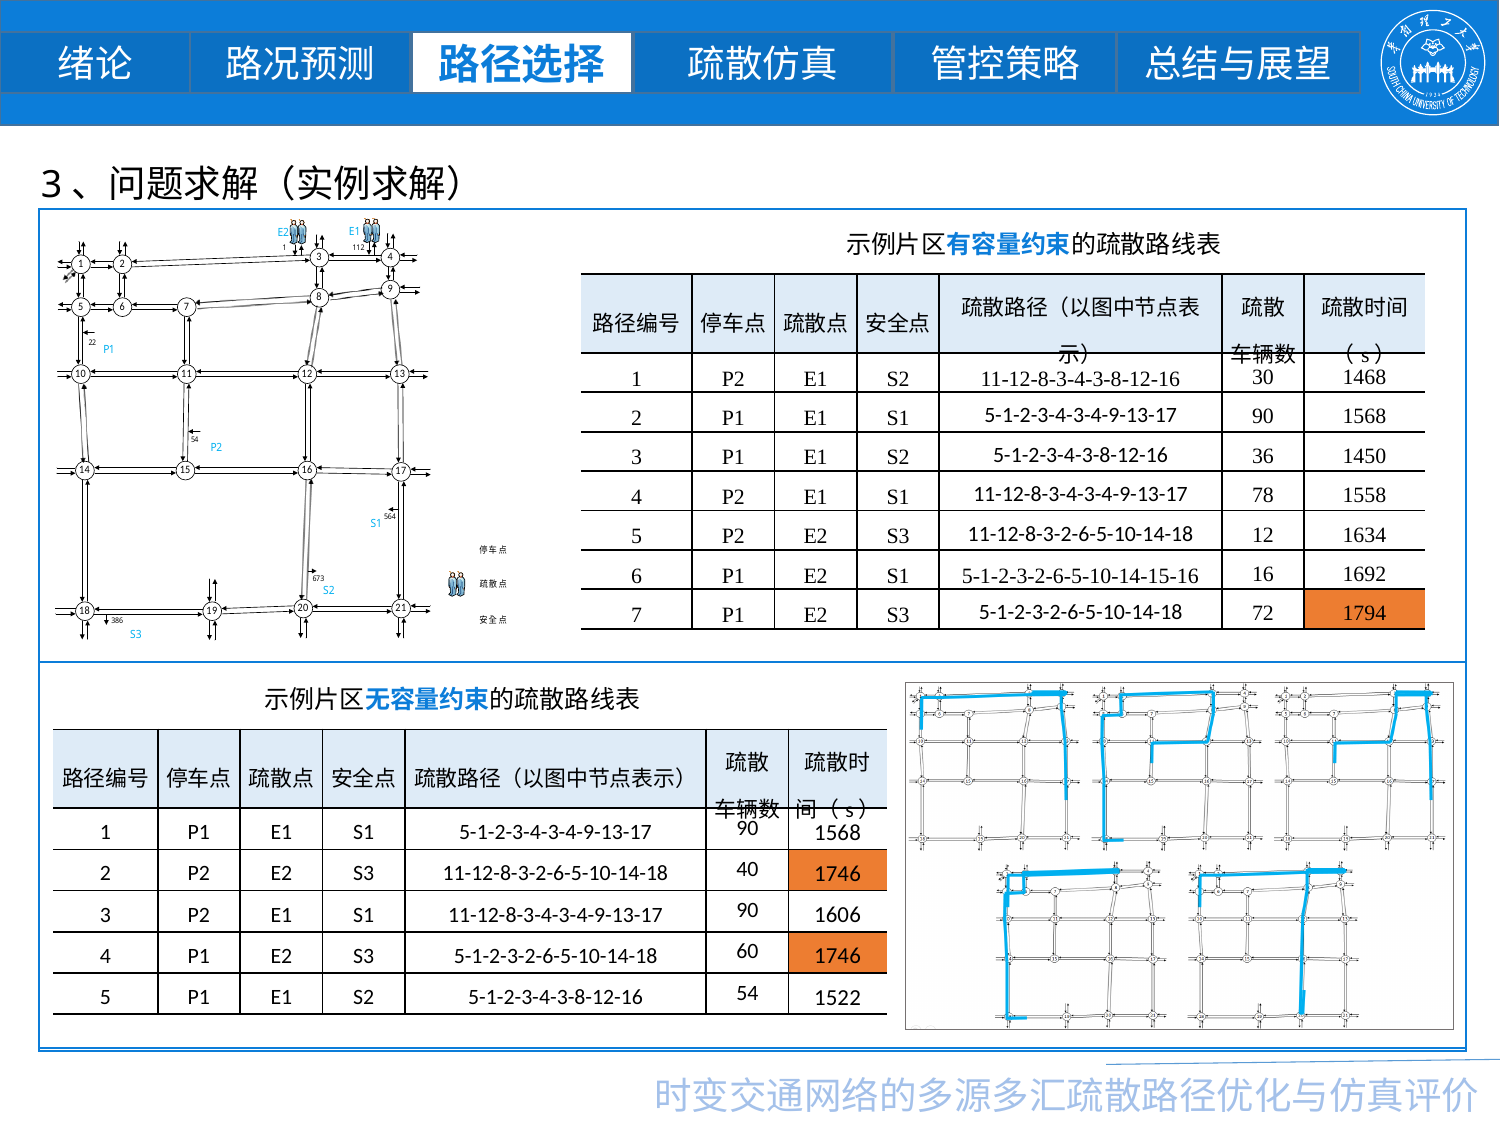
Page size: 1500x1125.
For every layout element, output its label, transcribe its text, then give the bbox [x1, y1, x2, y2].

table_cell S2 [858, 433, 938, 470]
table_cell 5-1-2-3-4-3-4-9-13-17 [940, 393, 1221, 431]
text_box 3、问题求解（实例求解） [26, 112, 499, 213]
table_cell 1 [581, 354, 691, 391]
table_cell 2 [53, 850, 157, 890]
table_cell 1 [53, 809, 157, 849]
table_cell 1450 [1305, 433, 1425, 470]
table_cell P1 [693, 393, 774, 431]
table_cell 6 [581, 551, 691, 588]
table_cell P1 [159, 974, 239, 1013]
table_header 停车点 [693, 275, 774, 352]
table_header 疏散时间（s） [1305, 275, 1425, 352]
table_header 疏散 车辆数 [1223, 275, 1303, 352]
table_cell 5-1-2-3-4-3-4-9-13-17 [406, 809, 705, 849]
table_cell 36 [1223, 433, 1303, 470]
table_cell E1 [775, 433, 856, 470]
table_cell 72 [1223, 590, 1303, 628]
table_cell 11-12-8-3-4-3-8-12-16 [940, 354, 1221, 391]
table_cell 5-1-2-3-2-6-5-10-14-15-16 [940, 551, 1221, 588]
table_header 路径编号 [53, 730, 157, 807]
table_cell 5-1-2-3-4-3-8-12-16 [406, 974, 705, 1013]
table_cell 54 [707, 974, 788, 1013]
table_cell 3 [53, 891, 157, 931]
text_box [44, 213, 525, 646]
text_box 管控策略 [893, 31, 1116, 94]
text_box 路况预测 [189, 31, 411, 94]
table_cell 1558 [1305, 472, 1425, 510]
text_box [0, 0, 1499, 126]
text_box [1380, 9, 1486, 116]
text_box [1106, 1059, 1500, 1065]
table_cell 1568 [789, 809, 887, 849]
table_cell E2 [241, 933, 322, 972]
table_cell E2 [775, 590, 856, 628]
table_header 安全点 [323, 730, 404, 807]
table_cell 11-12-8-3-4-3-4-9-13-17 [940, 472, 1221, 510]
table_cell E2 [241, 850, 322, 890]
text_box 示例片区无容量约束的疏散路线表 [248, 661, 657, 722]
table_cell 60 [707, 933, 788, 972]
table_cell 5-1-2-3-4-3-8-12-16 [940, 433, 1221, 470]
table_cell 7 [581, 590, 691, 628]
table_cell S1 [858, 551, 938, 588]
table_cell S1 [858, 472, 938, 510]
table_cell 5-1-2-3-2-6-5-10-14-18 [940, 590, 1221, 628]
table_cell 1794 [1305, 590, 1425, 628]
table_header 疏散路径（以图中节点表示） [406, 730, 705, 807]
table_cell 3 [581, 433, 691, 470]
table_cell 5 [581, 511, 691, 549]
table_cell S3 [323, 850, 404, 890]
table_header 疏散路径（以图中节点表示） [940, 275, 1221, 352]
table_header 路径编号 [581, 275, 691, 352]
table_cell 1634 [1305, 511, 1425, 549]
table_cell S3 [858, 511, 938, 549]
table_cell 12 [1223, 511, 1303, 549]
table_cell 1468 [1305, 354, 1425, 391]
table_cell S2 [858, 354, 938, 391]
table_cell S3 [323, 933, 404, 972]
table_cell 11-12-8-3-2-6-5-10-14-18 [940, 511, 1221, 549]
table_cell P1 [159, 809, 239, 849]
table_cell P1 [693, 551, 774, 588]
table_header 停车点 [159, 730, 239, 807]
table_cell P2 [159, 850, 239, 890]
table_cell 90 [1223, 393, 1303, 431]
table_cell 30 [1223, 354, 1303, 391]
table_header 疏散时间（s） [789, 730, 887, 807]
table_cell 78 [1223, 472, 1303, 510]
table_cell E1 [775, 393, 856, 431]
table_cell 5 [53, 974, 157, 1013]
table_cell 16 [1223, 551, 1303, 588]
table_cell 11-12-8-3-2-6-5-10-14-18 [406, 850, 705, 890]
table_cell 1746 [789, 933, 887, 972]
text_box 绪论 [0, 31, 189, 94]
table_header 疏散 车辆数 [707, 730, 788, 807]
table_cell E1 [775, 354, 856, 391]
table_cell P1 [693, 433, 774, 470]
table_cell 4 [581, 472, 691, 510]
table_cell S1 [323, 891, 404, 931]
table_cell 90 [707, 809, 788, 849]
table_cell S3 [858, 590, 938, 628]
text_box [38, 661, 1467, 1052]
table_cell E2 [775, 511, 856, 549]
text_box 时变交通网络的多源多汇疏散路径优化与仿真评价 [527, 1064, 1494, 1125]
table_cell 11-12-8-3-4-3-4-9-13-17 [406, 891, 705, 931]
table_cell E2 [775, 551, 856, 588]
table_cell 4 [53, 933, 157, 972]
text_box 示例片区有容量约束的疏散路线表 [829, 206, 1239, 267]
table_cell S2 [323, 974, 404, 1013]
table_header 疏散点 [241, 730, 322, 807]
text_box [38, 208, 1467, 661]
table_cell 90 [707, 891, 788, 931]
picture [905, 682, 1454, 1030]
table_cell 1746 [789, 850, 887, 890]
table_cell P2 [693, 354, 774, 391]
table_cell E1 [241, 891, 322, 931]
table_cell P2 [693, 472, 774, 510]
text_box 疏散仿真 [633, 31, 893, 94]
table_cell S1 [858, 393, 938, 431]
table_cell P1 [159, 933, 239, 972]
table_cell P2 [693, 511, 774, 549]
table_cell E1 [241, 974, 322, 1013]
table_cell 40 [707, 850, 788, 890]
table_cell P1 [693, 590, 774, 628]
table_cell 1568 [1305, 393, 1425, 431]
table_cell 1606 [789, 891, 887, 931]
text_box 路径选择 [411, 31, 633, 94]
text_box 总结与展望 [1116, 31, 1361, 94]
table_cell 5-1-2-3-2-6-5-10-14-18 [406, 933, 705, 972]
table_cell 1692 [1305, 551, 1425, 588]
table_cell E1 [775, 472, 856, 510]
table_header 疏散点 [775, 275, 856, 352]
table_cell E1 [241, 809, 322, 849]
table_header 安全点 [858, 275, 938, 352]
table_cell 2 [581, 393, 691, 431]
table_cell S1 [323, 809, 404, 849]
table_cell P2 [159, 891, 239, 931]
table_cell 1522 [789, 974, 887, 1013]
